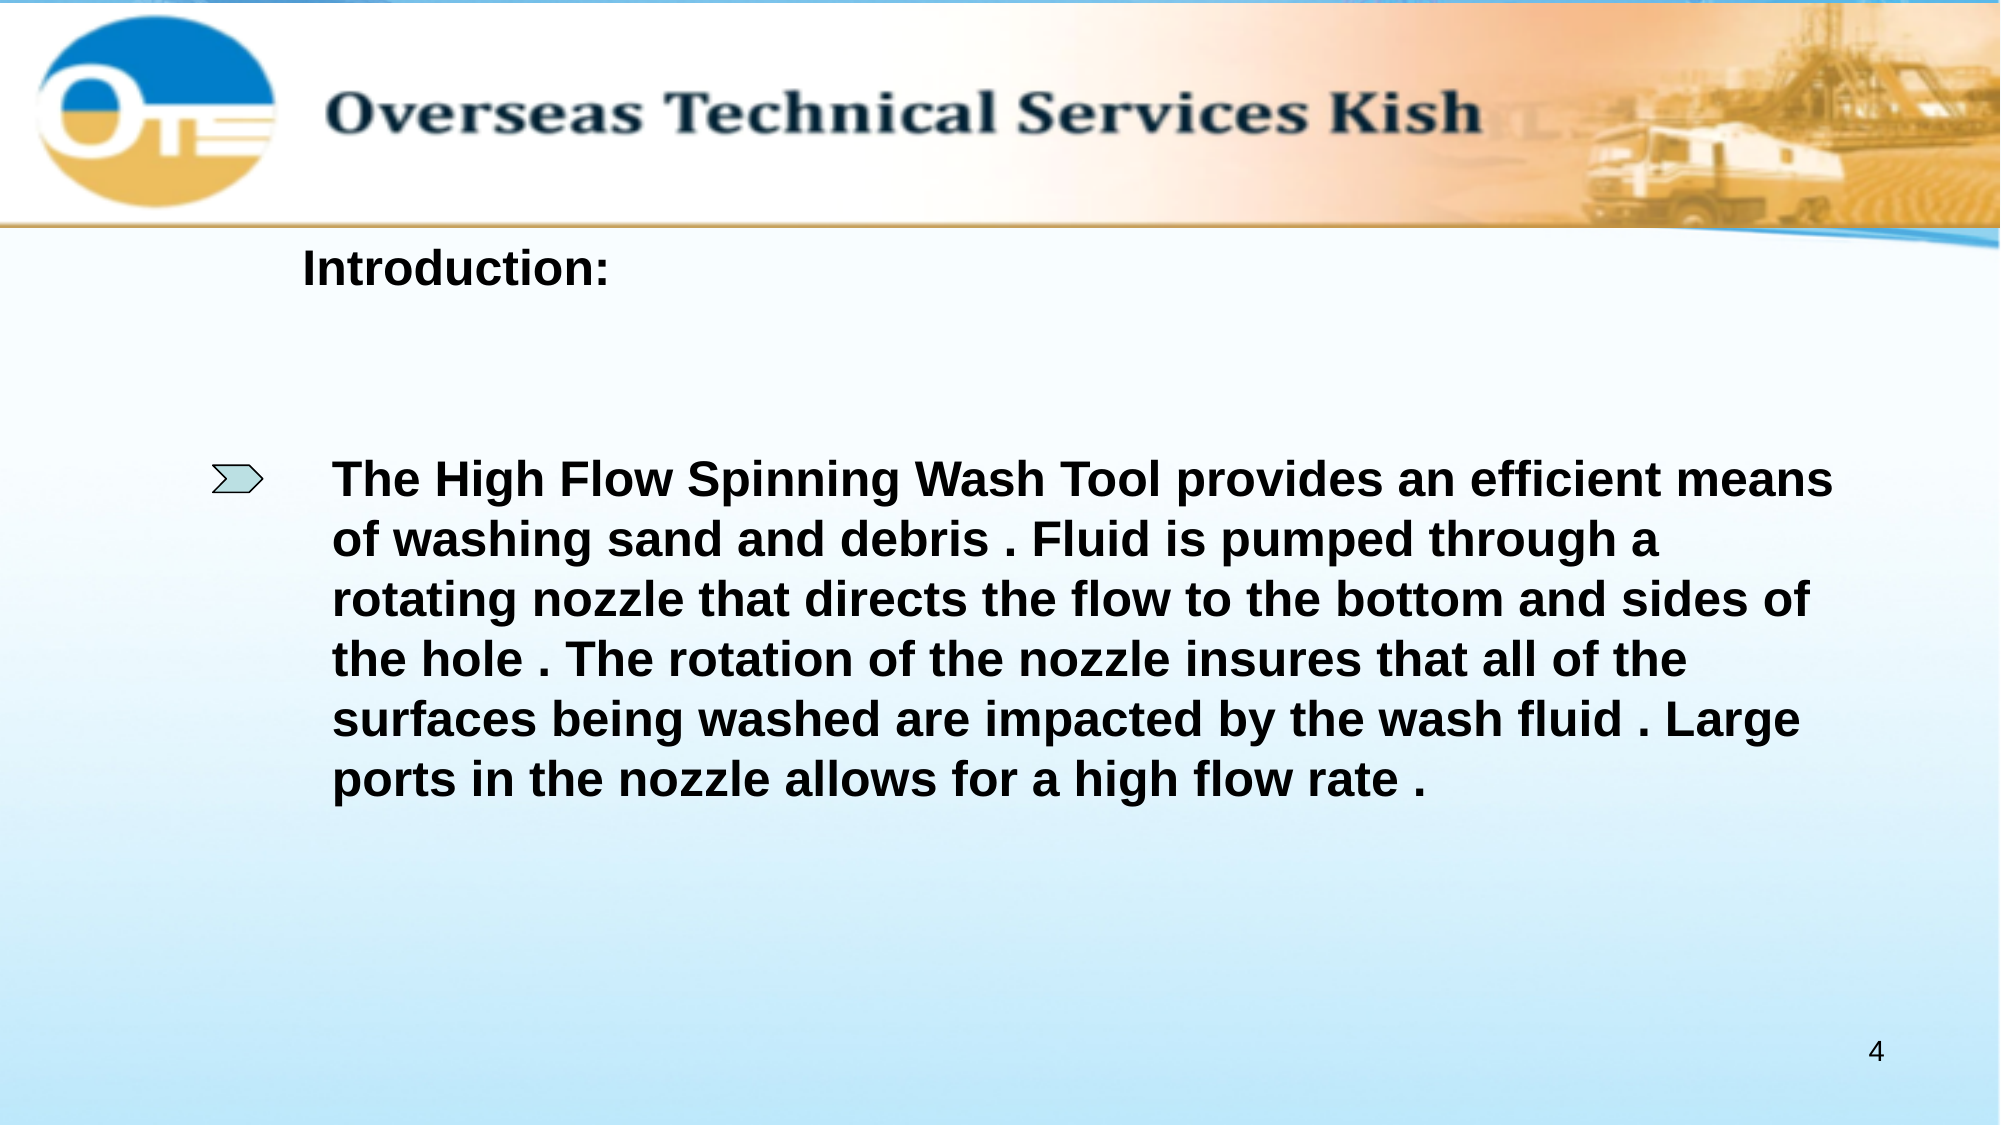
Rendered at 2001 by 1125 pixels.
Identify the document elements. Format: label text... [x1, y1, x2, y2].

title The High Flow Spinning Wash Tool provides an efficient means of washing sand and debris . Fluid is pumped through a rotating nozzle that directs the flow to the bottom and sides of the hole . The rotation of the nozzle insures that all of the surfaces being washed are impacted by the wash fluid . Large ports in the nozzle allows for a high flow rate . [317, 378, 1855, 942]
slide_number 4 [1433, 1024, 1901, 1103]
text_box Introduction: [287, 239, 676, 303]
picture [0, 0, 2001, 1125]
text_box [212, 465, 263, 493]
